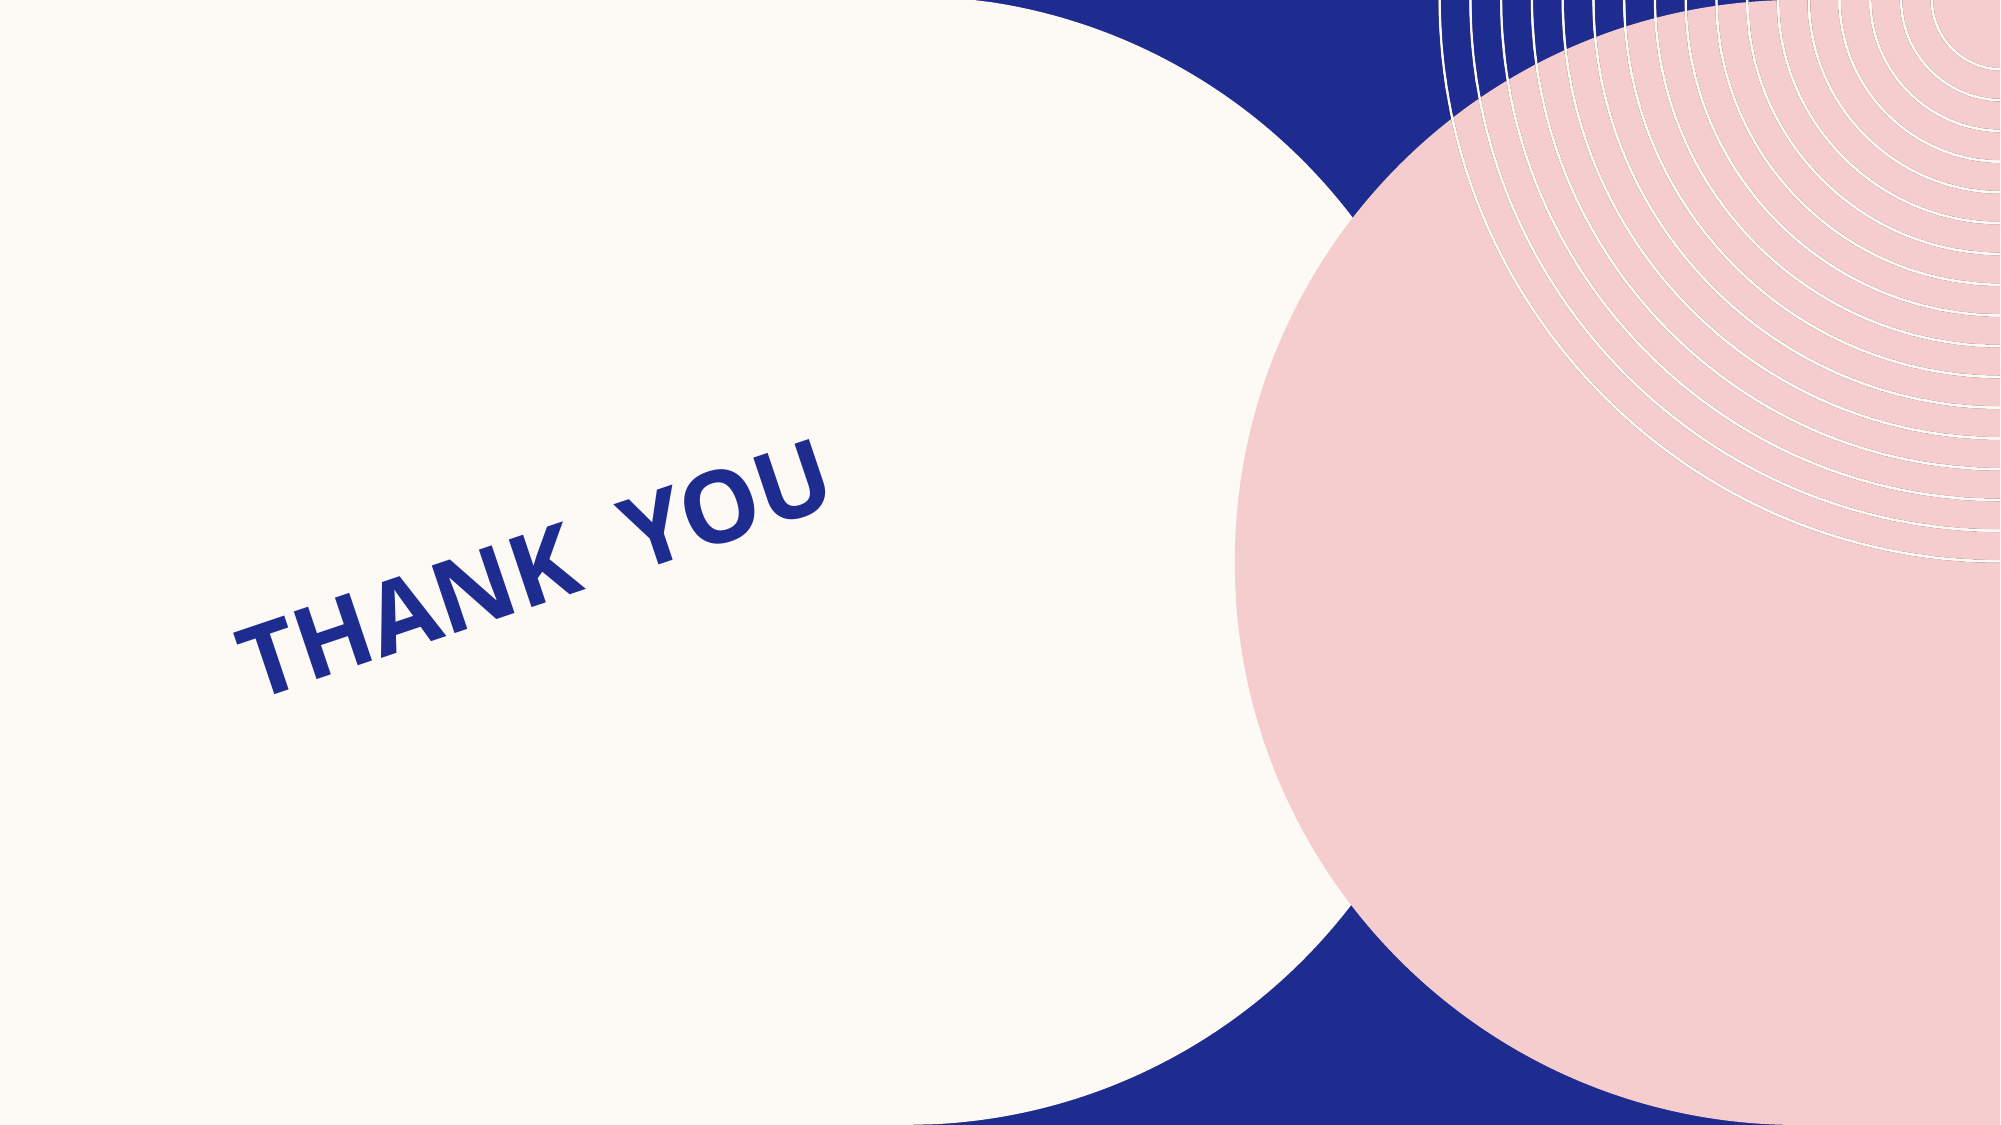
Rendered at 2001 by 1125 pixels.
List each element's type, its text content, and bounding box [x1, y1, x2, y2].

title Thank you [103, 1, 1135, 726]
picture [1438, 0, 2001, 563]
